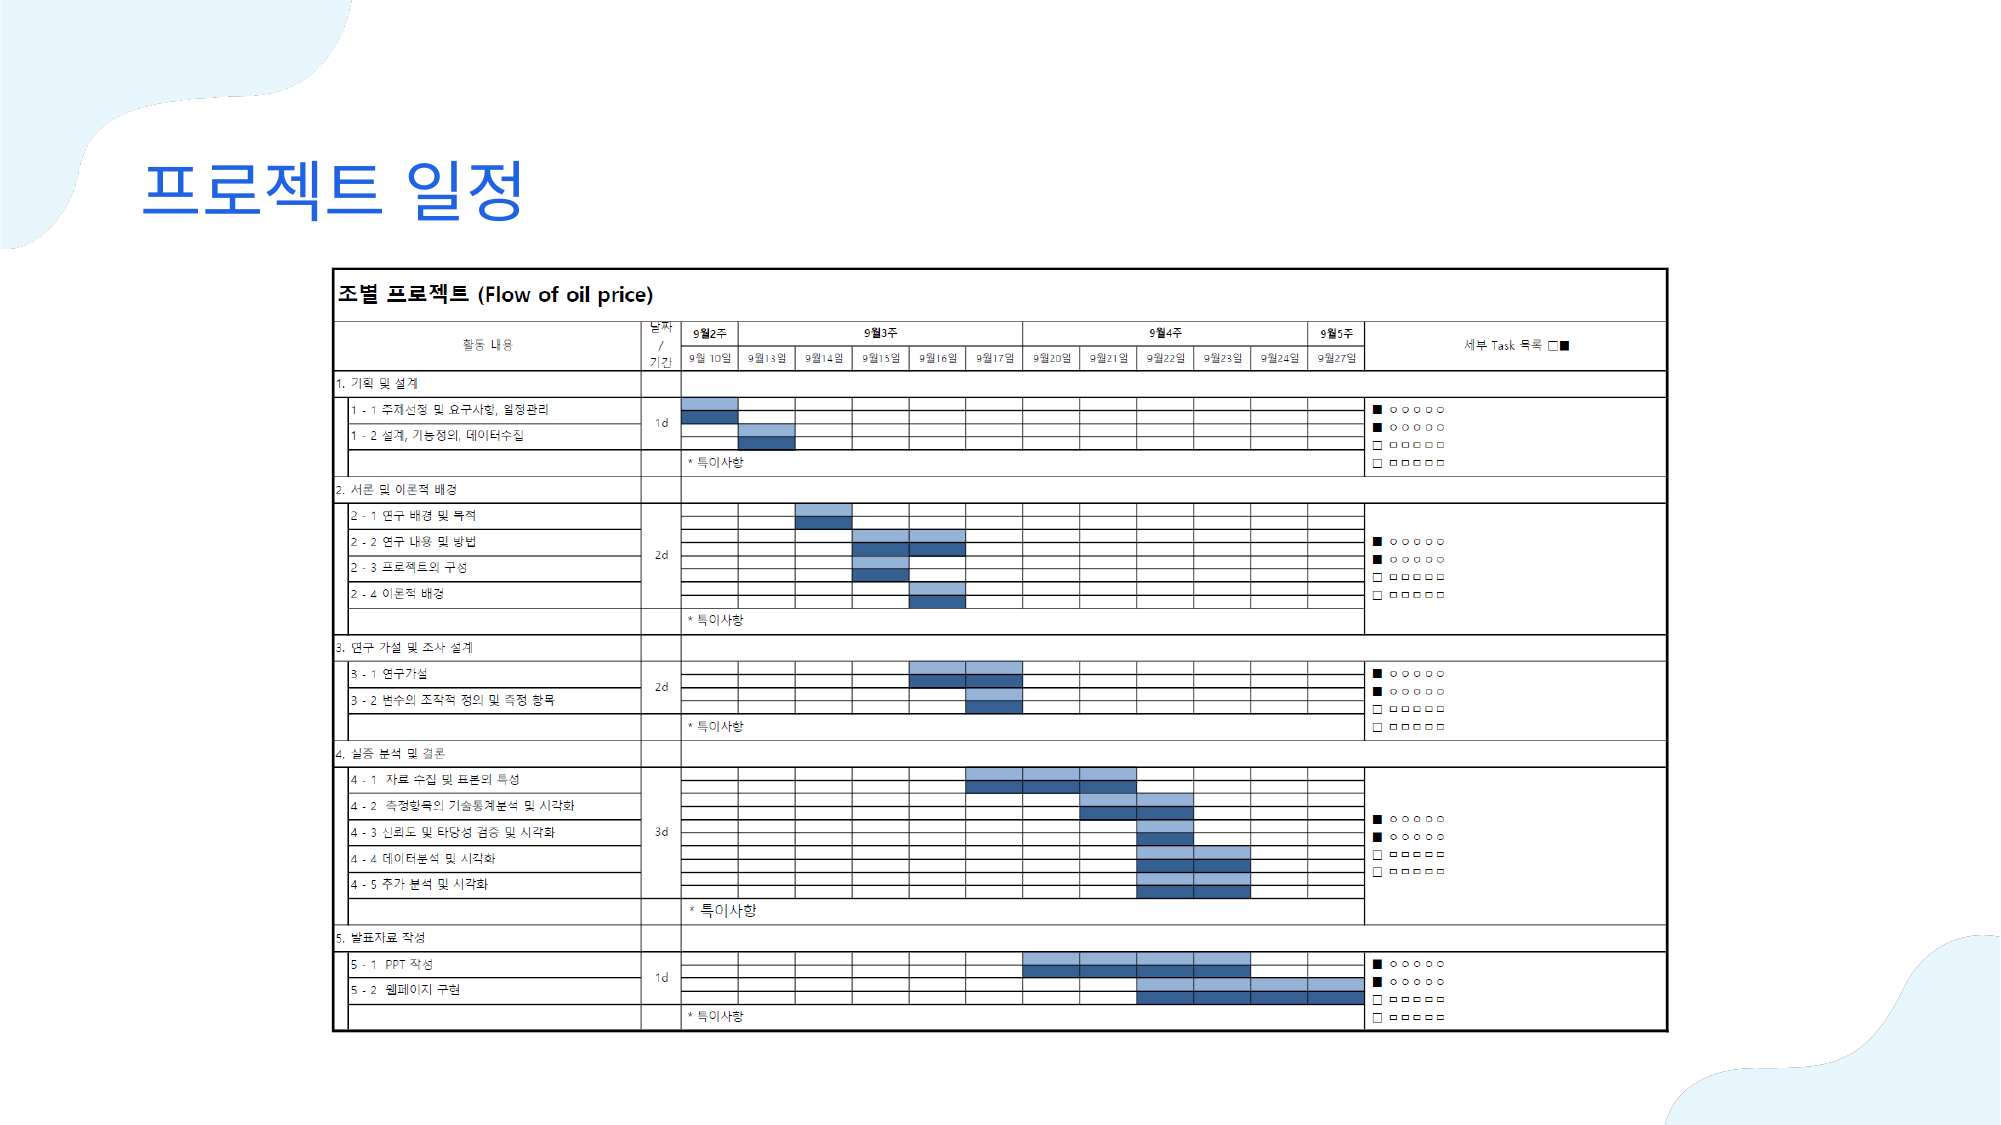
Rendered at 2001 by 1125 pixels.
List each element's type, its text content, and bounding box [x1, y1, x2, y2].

text_box 프로젝트 일정 [125, 142, 1225, 237]
picture [0, 0, 352, 249]
picture [329, 264, 2000, 1125]
